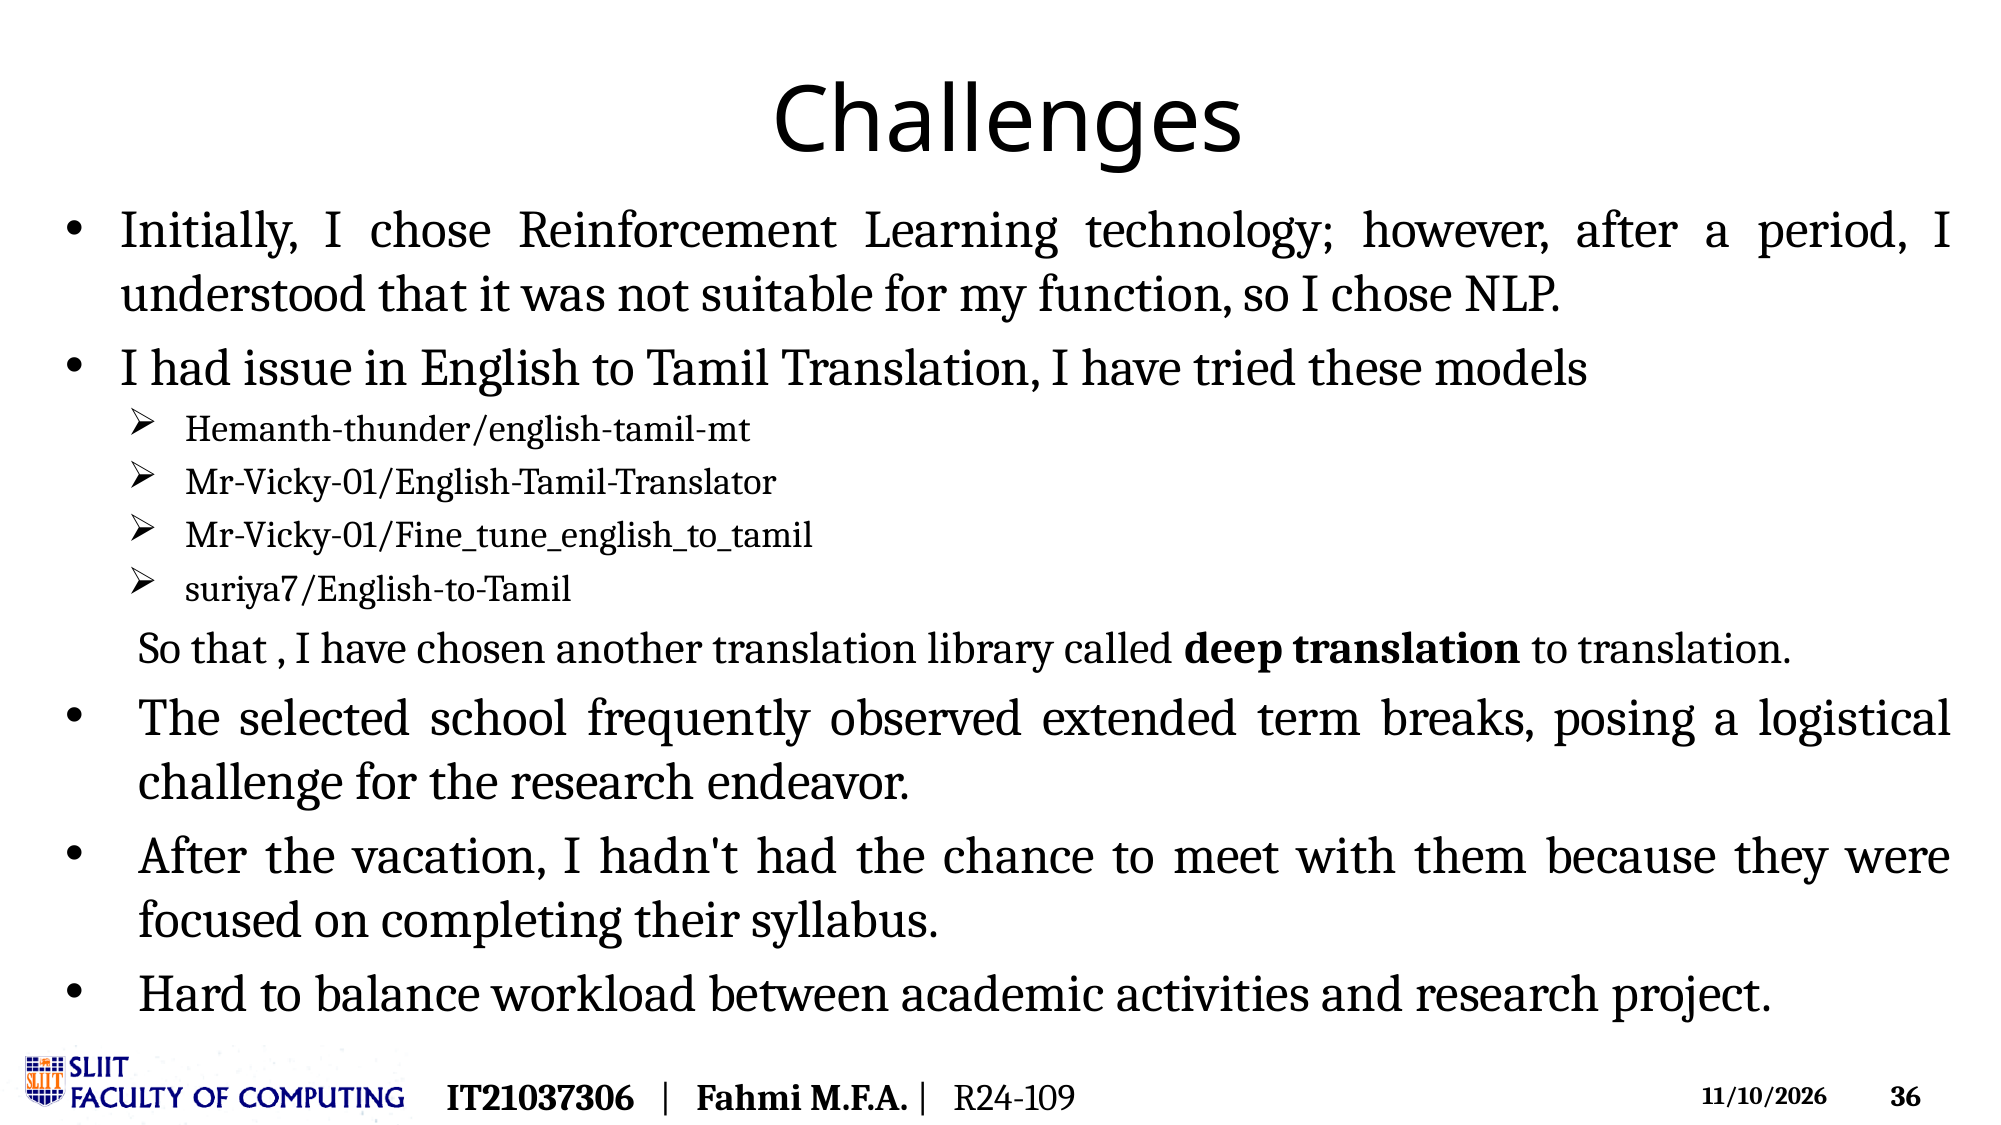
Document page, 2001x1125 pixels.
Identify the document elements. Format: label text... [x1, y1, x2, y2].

title Challenges [50, 50, 1967, 180]
text_box IT21037306 | Fahmi M.F.A. | R24-109 [430, 1063, 1552, 1125]
list Initially, I chose Reinforcement Learning technology; however, after a period, I understood that it was not suitable for my function, so I chose NLP. I had issue in English to Tamil Translation, I have tried these models Hemanth-thunder/english-tamil-mt Mr-Vicky-01/English-Tamil-Translator Mr-Vicky-01/Fine_tune_english_to_tamil suriya7/English-to-Tamil So that , I have chosen another translation library called deep translation to translation. The selected school frequently observed extended term breaks, posing a logistical challenge for the research endeavor. After the vacation, I hadn't had the chance to meet with them because they were focused on completing their syllabus. Hard to balance workload between academic activities and research project. [50, 187, 1967, 1038]
picture [0, 1045, 413, 1125]
